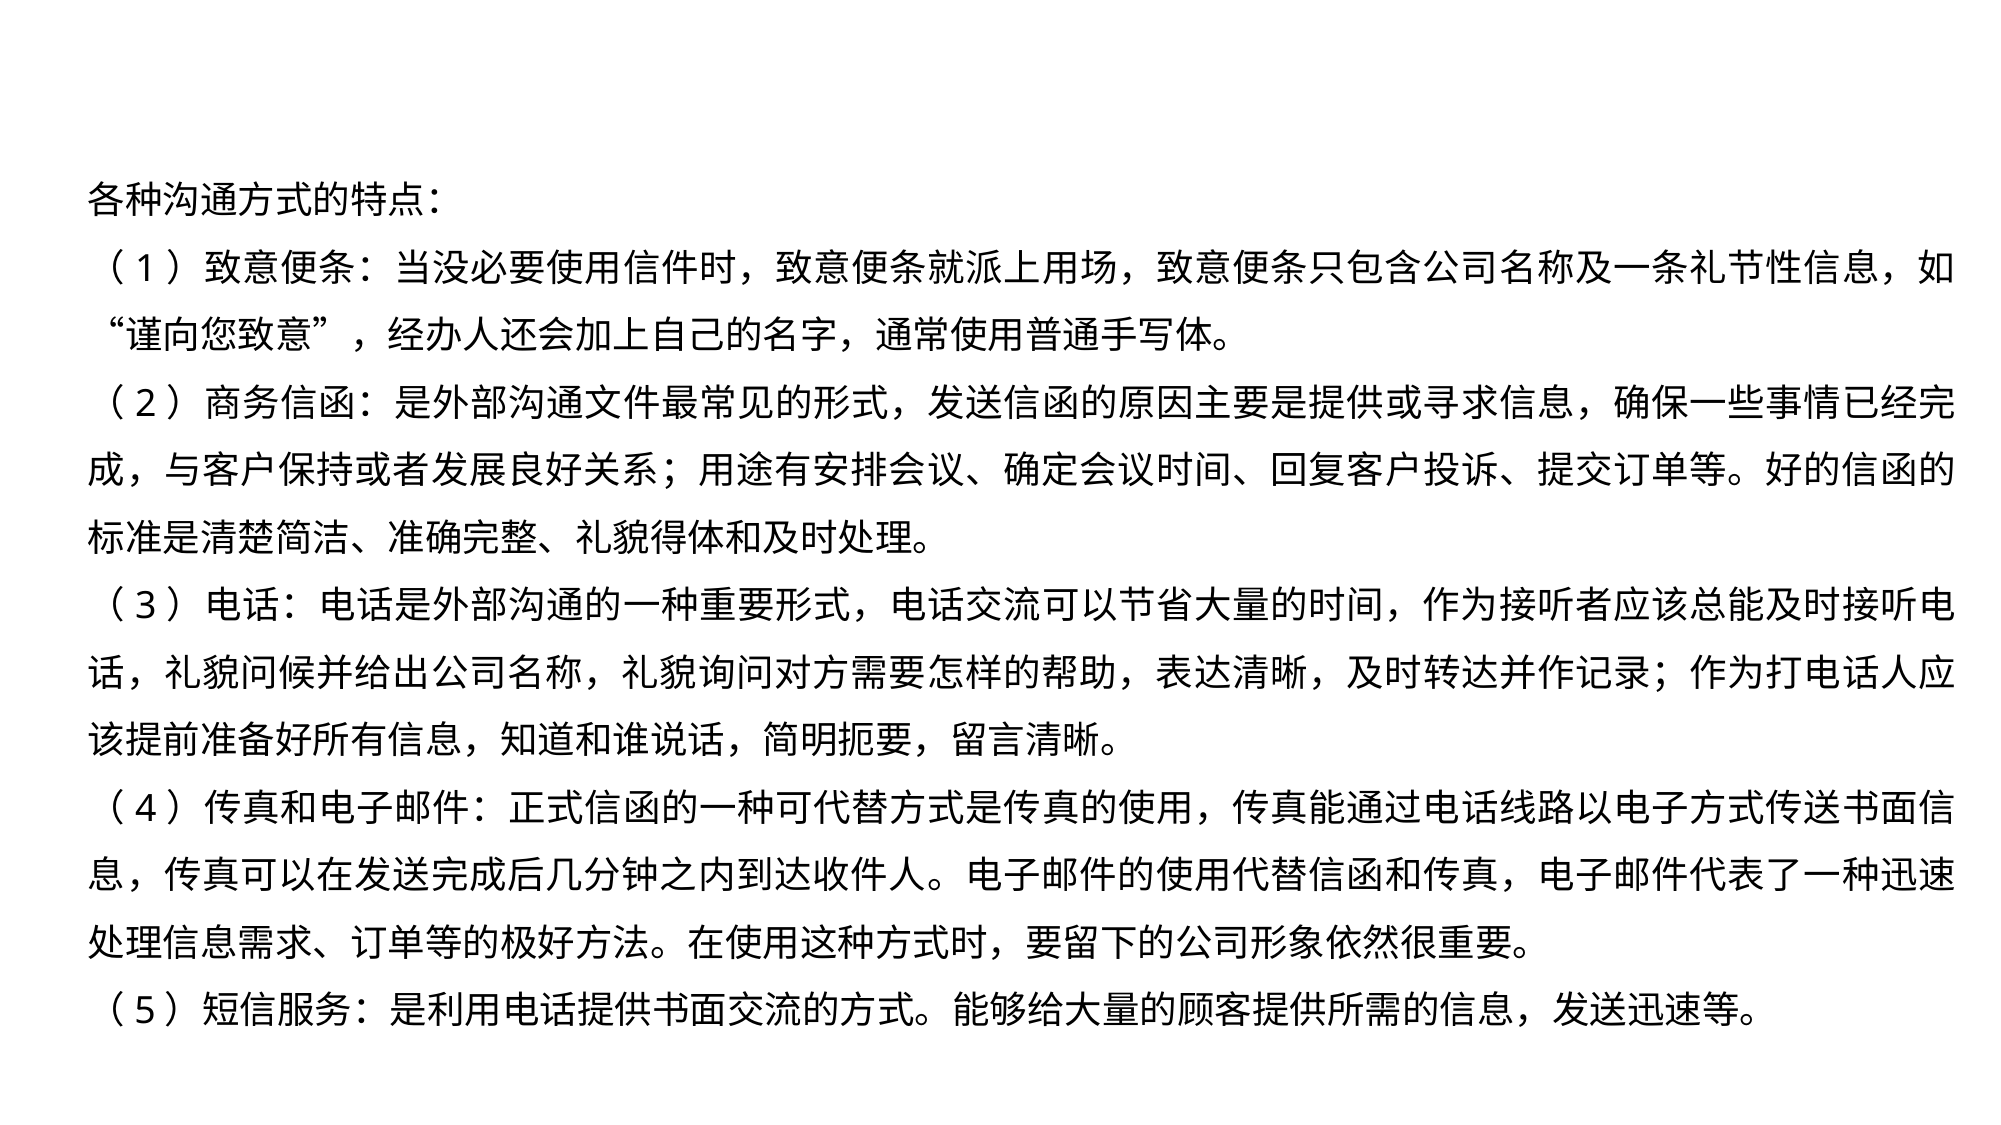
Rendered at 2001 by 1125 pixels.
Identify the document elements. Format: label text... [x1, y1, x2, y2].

text_box 各种沟通方式的特点： （1）致意便条：当没必要使用信件时，致意便条就派上用场，致意便条只包含公司名称及一条礼节性信息，如“谨向您致意”，经办人还会加上自己的名字，通常使用普通手写体。 （2）商务信函：是外部沟通文件最常见的形式，发送信函的原因主要是提供或寻求信息，确保一些事情已经完成，与客户保持或者发展良好关系；用途有安排会议、确定会议时间、回复客户投诉、提交订单等。好的信函的标准是清楚简洁、准确完整、礼貌得体和及时处理。 （3）电话：电话是外部沟通的一种重要形式，电话交流可以节省大量的时间，作为接听者应该总能及时接听电话，礼貌问候并给出公司名称，礼貌询问对方需要怎样的帮助，表达清晰，及时转达并作记录；作为打电话人应该提前准备好所有信息，知道和谁说话，简明扼要，留言清晰。 （4）传真和电子邮件：正式信函的一种可代替方式是传真的使用，传真能通过电话线路以电子方式传送书面信息，传真可以在发送完成后几分钟之内到达收件人。电子邮件的使用代替信函和传真，电子邮件代表了一种迅速处理信息需求、订单等的极好方法。在使用这种方式时，要留下的公司形象依然很重要。 （5）短信服务：是利用电话提供书面交流的方式。能够给大量的顾客提供所需的信息，发送迅速等。 [72, 146, 1971, 1039]
